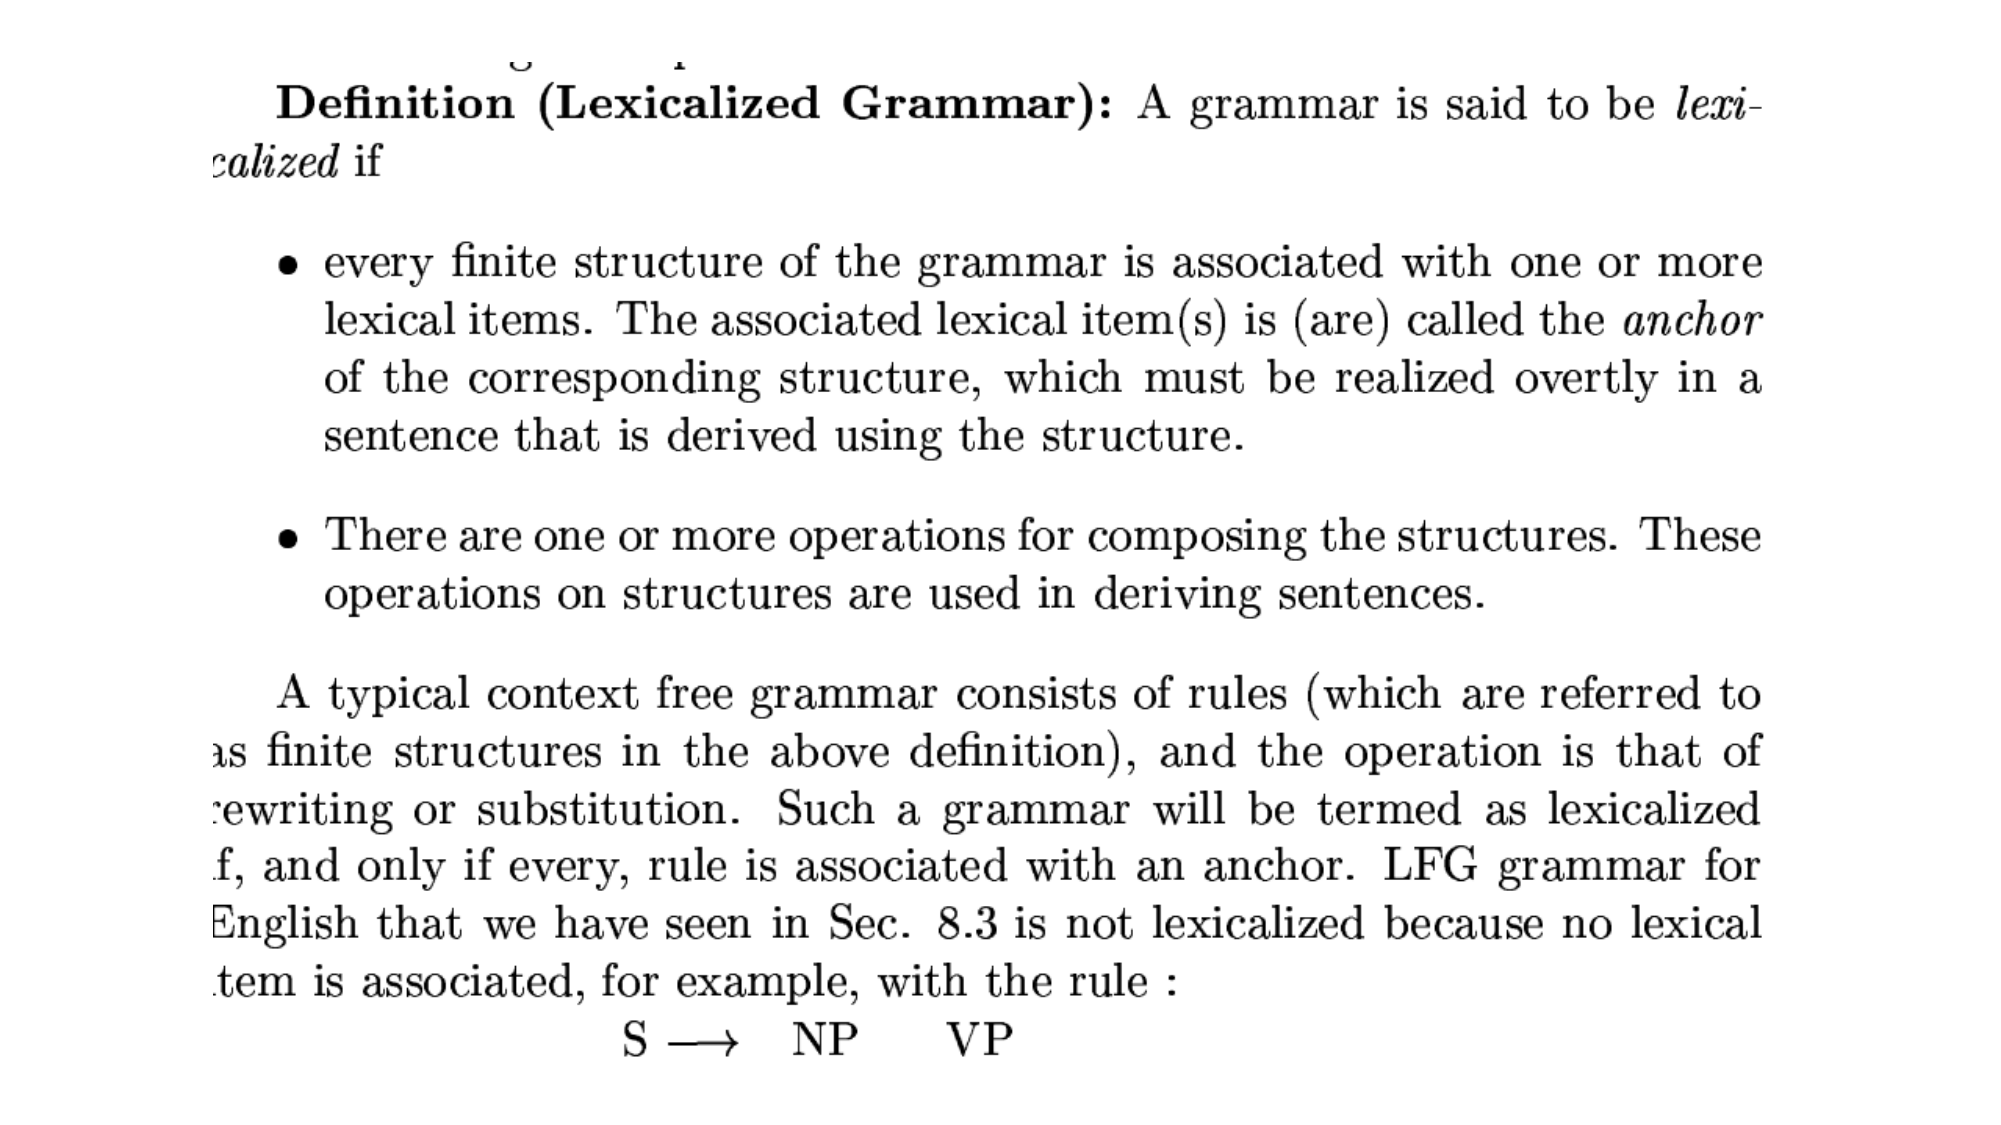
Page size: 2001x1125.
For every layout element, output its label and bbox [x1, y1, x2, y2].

picture [213, 62, 1787, 1063]
